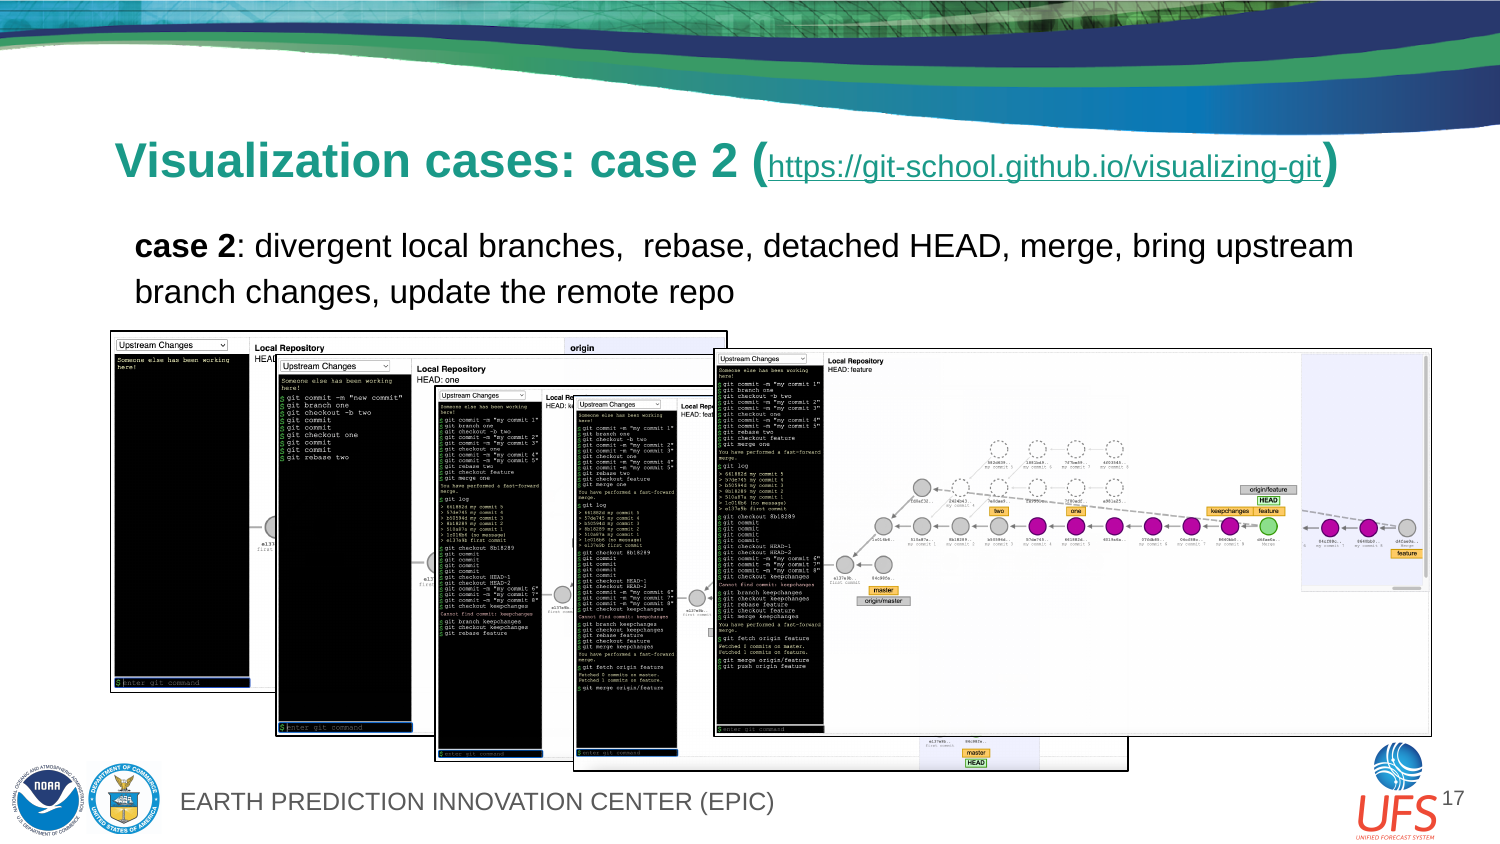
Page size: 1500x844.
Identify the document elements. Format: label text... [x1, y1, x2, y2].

picture [86, 758, 162, 834]
picture [12, 764, 84, 836]
picture [0, 0, 1500, 137]
text_box case 2: divergent local branches, rebase, detached HEAD, merge, bring upstream branch changes, update the remote repo [119, 202, 1421, 325]
picture [1351, 738, 1442, 844]
text_box EARTH PREDICTION INNOVATION CENTER (EPIC) [166, 770, 1108, 831]
slide_number ‹#› [1447, 764, 1480, 830]
picture [110, 331, 1431, 771]
title Visualization cases: case 2 (https://git-school.github.io/visualizing-git) [99, 146, 1401, 219]
